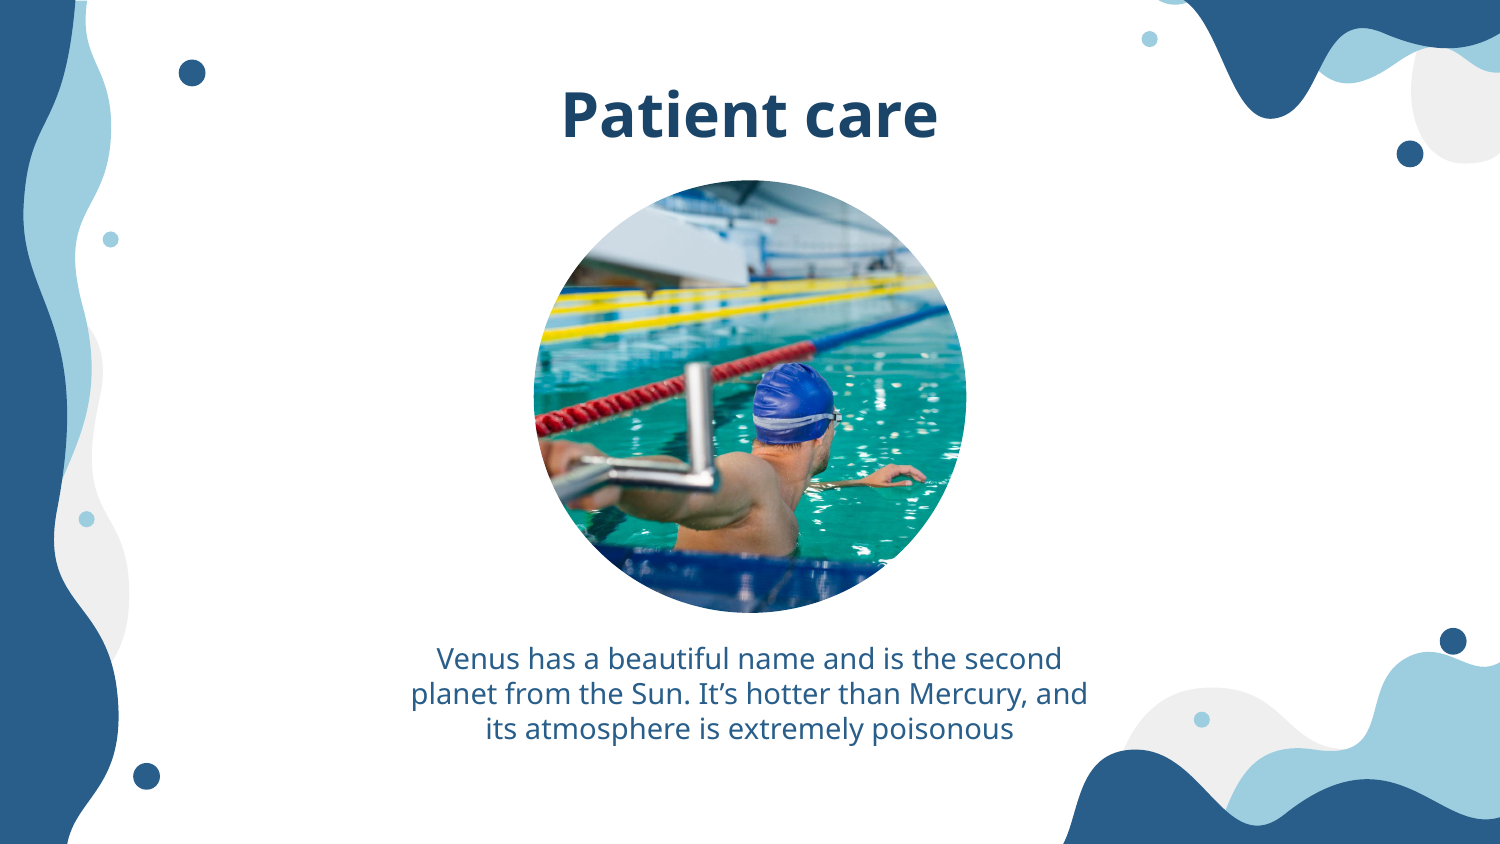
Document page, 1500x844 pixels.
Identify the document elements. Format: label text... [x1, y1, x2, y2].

title Patient care [88, 59, 1412, 154]
picture [533, 180, 967, 614]
text_box Venus has a beautiful name and is the second planet from the Sun. It’s hotter than Mercury, and its atmosphere is extremely poisonous [391, 625, 1109, 748]
